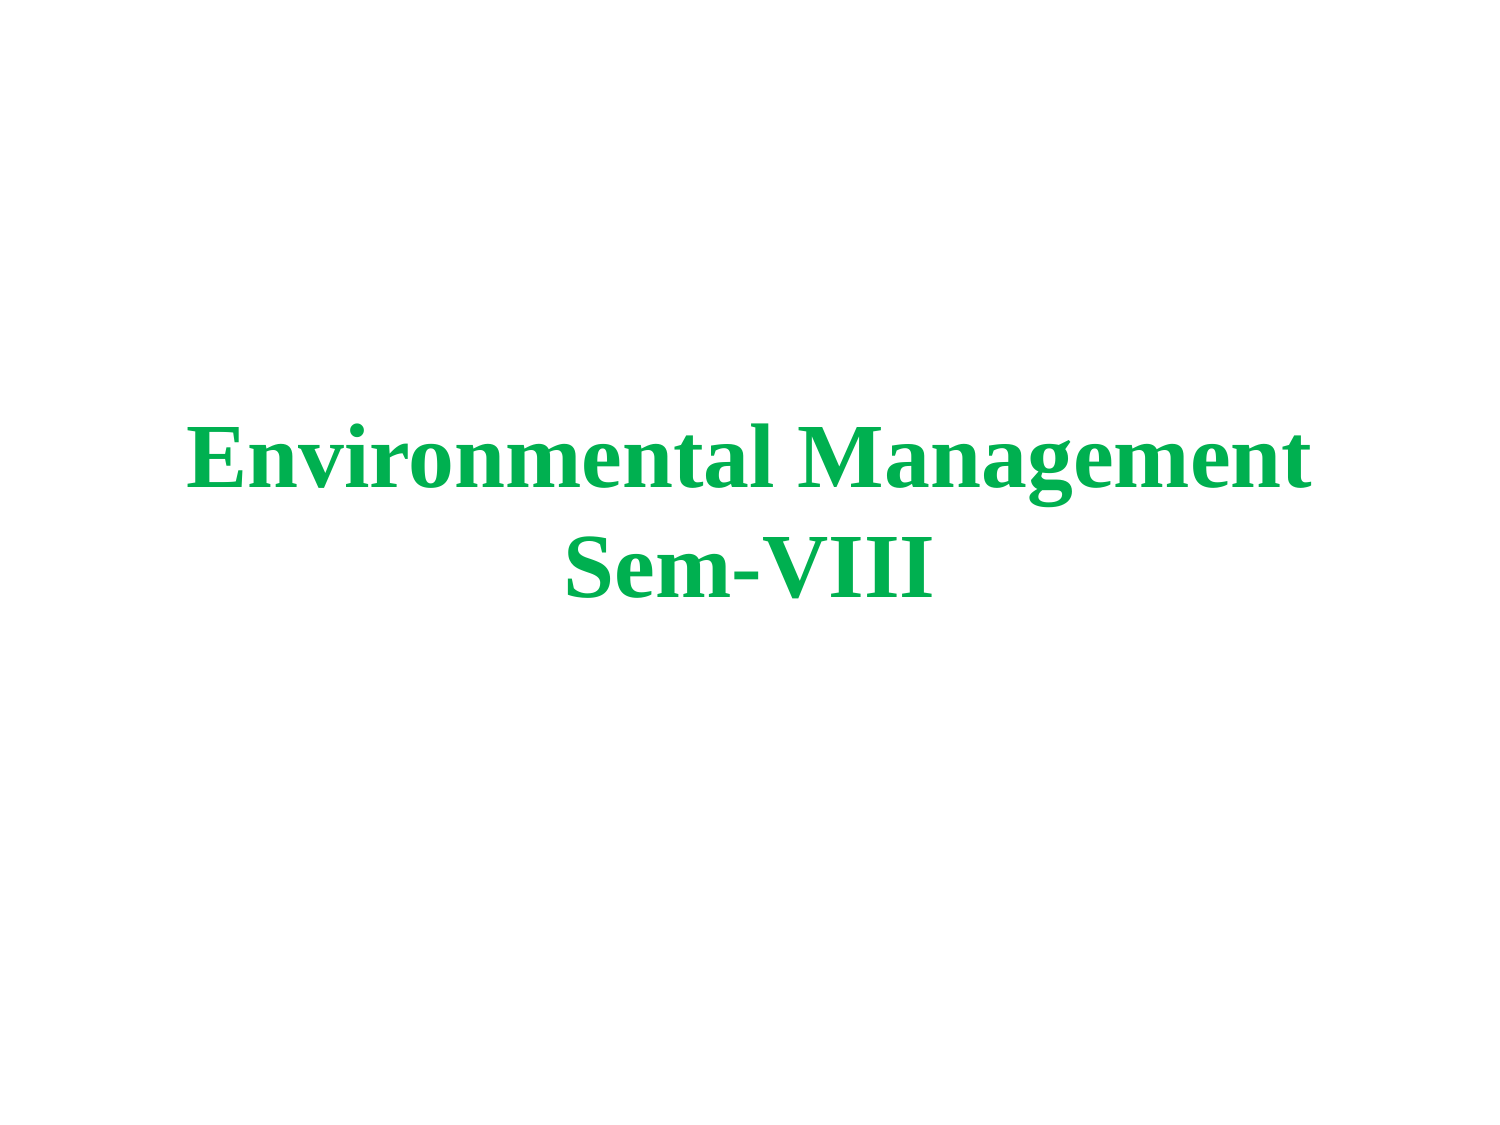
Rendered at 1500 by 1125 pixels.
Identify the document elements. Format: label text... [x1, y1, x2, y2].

title Environmental Management Sem-VIII [112, 349, 1388, 713]
